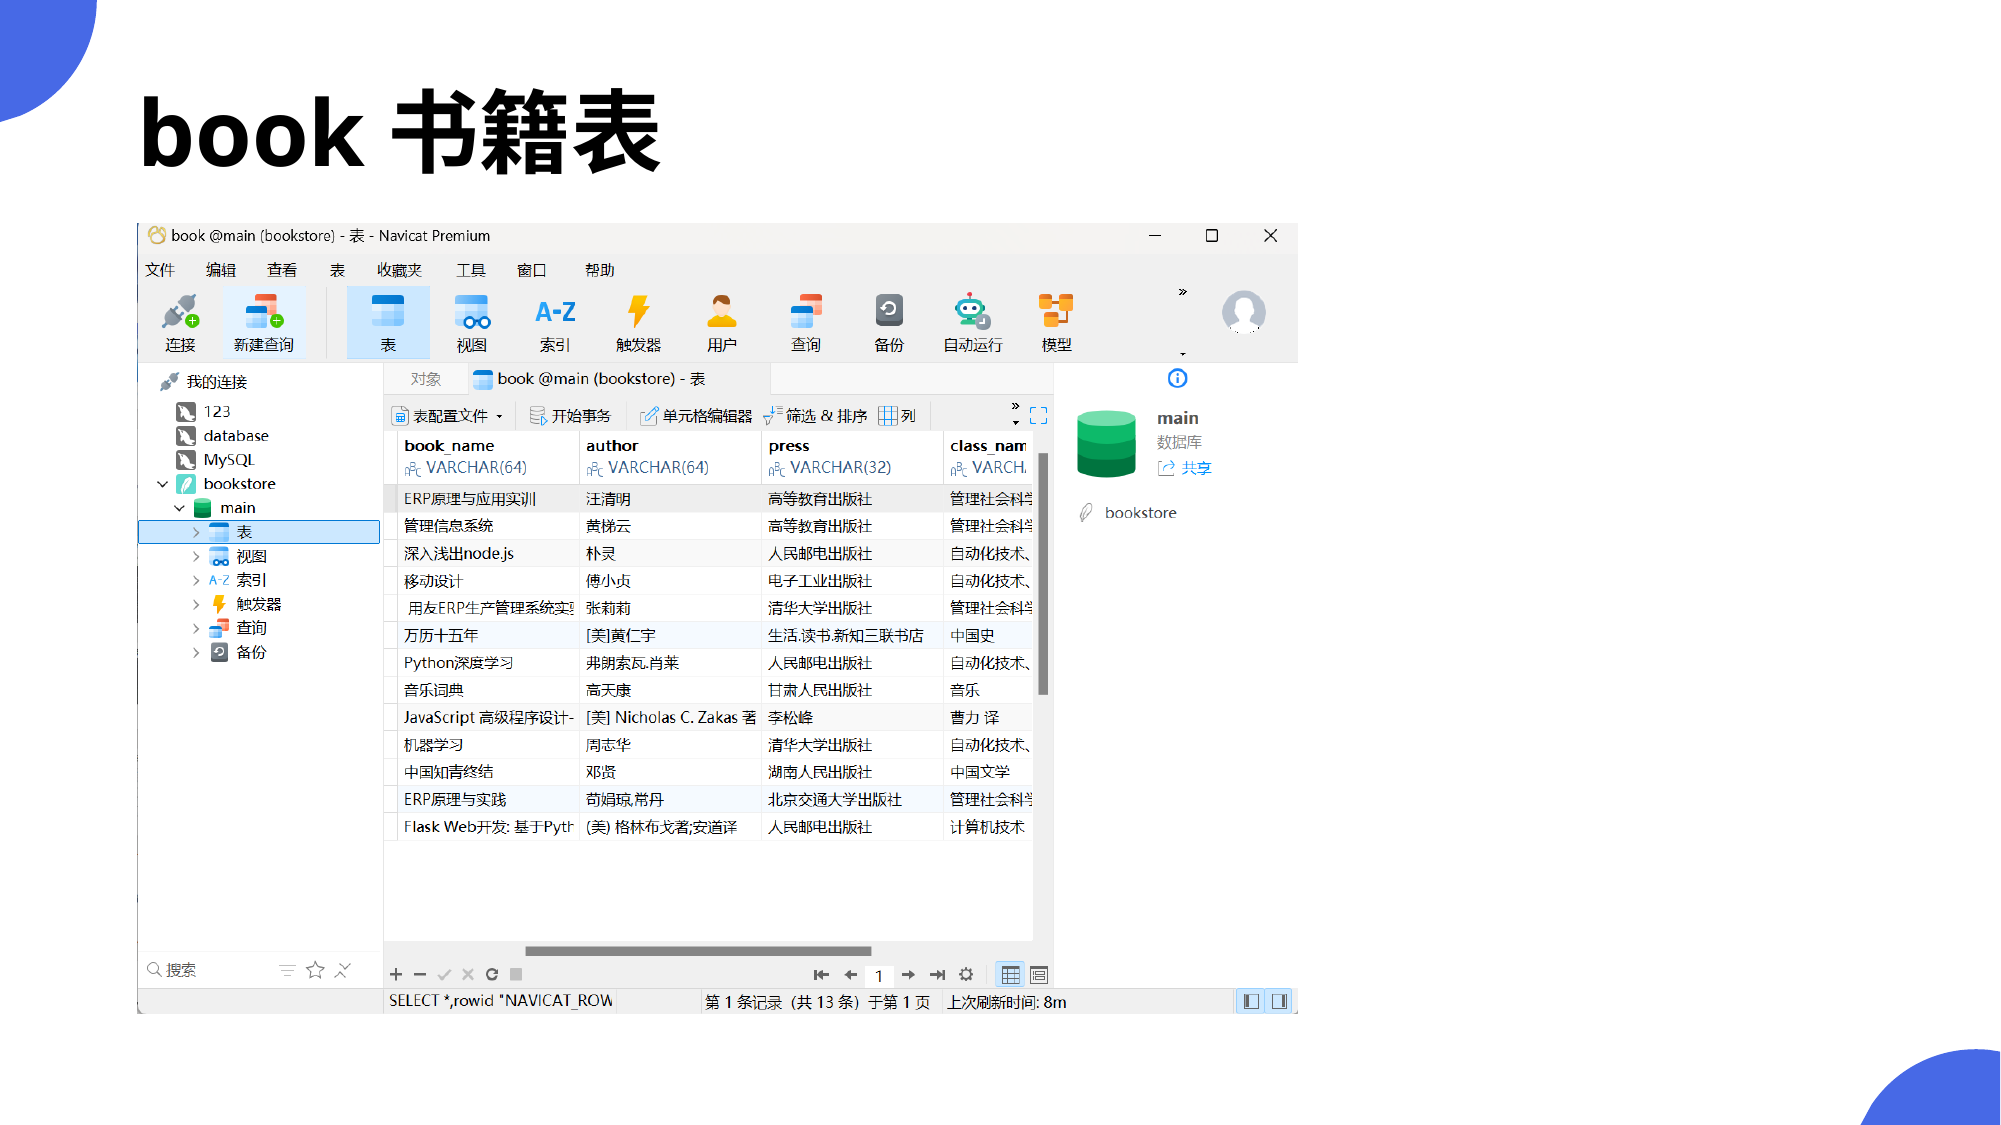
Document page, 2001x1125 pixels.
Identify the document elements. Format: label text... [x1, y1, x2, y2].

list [137, 223, 1298, 1014]
title book书籍表 [137, 59, 1863, 201]
